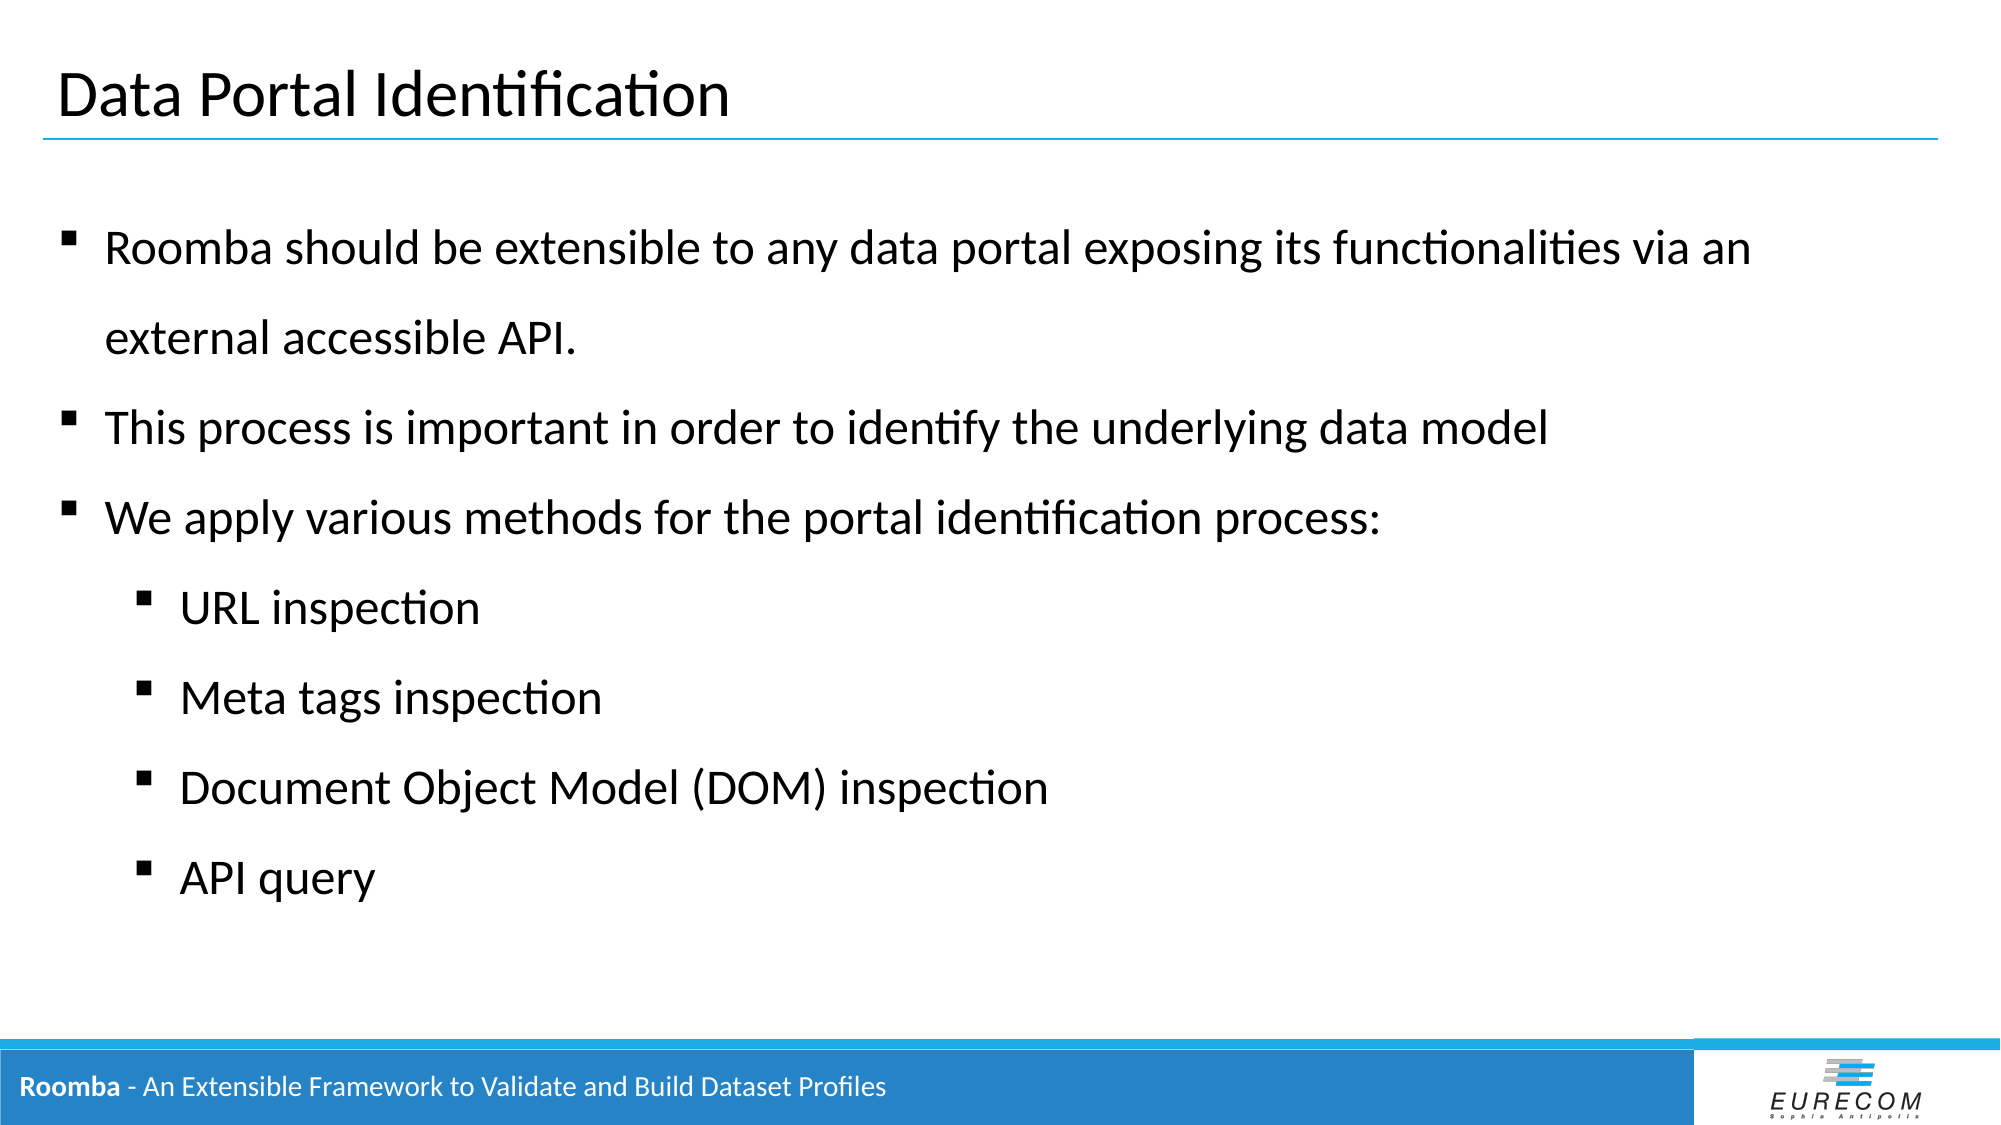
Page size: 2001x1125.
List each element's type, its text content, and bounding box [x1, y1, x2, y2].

text_box Roomba should be extensible to any data portal exposing its functionalities via an external accessible API. This process is important in order to identify the underlying data model We apply various methods for the portal identification process: URL inspection Meta tags inspection Document Object Model (DOM) inspection API query [42, 176, 1939, 912]
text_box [42, 42, 1939, 140]
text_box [0, 1036, 2000, 1125]
